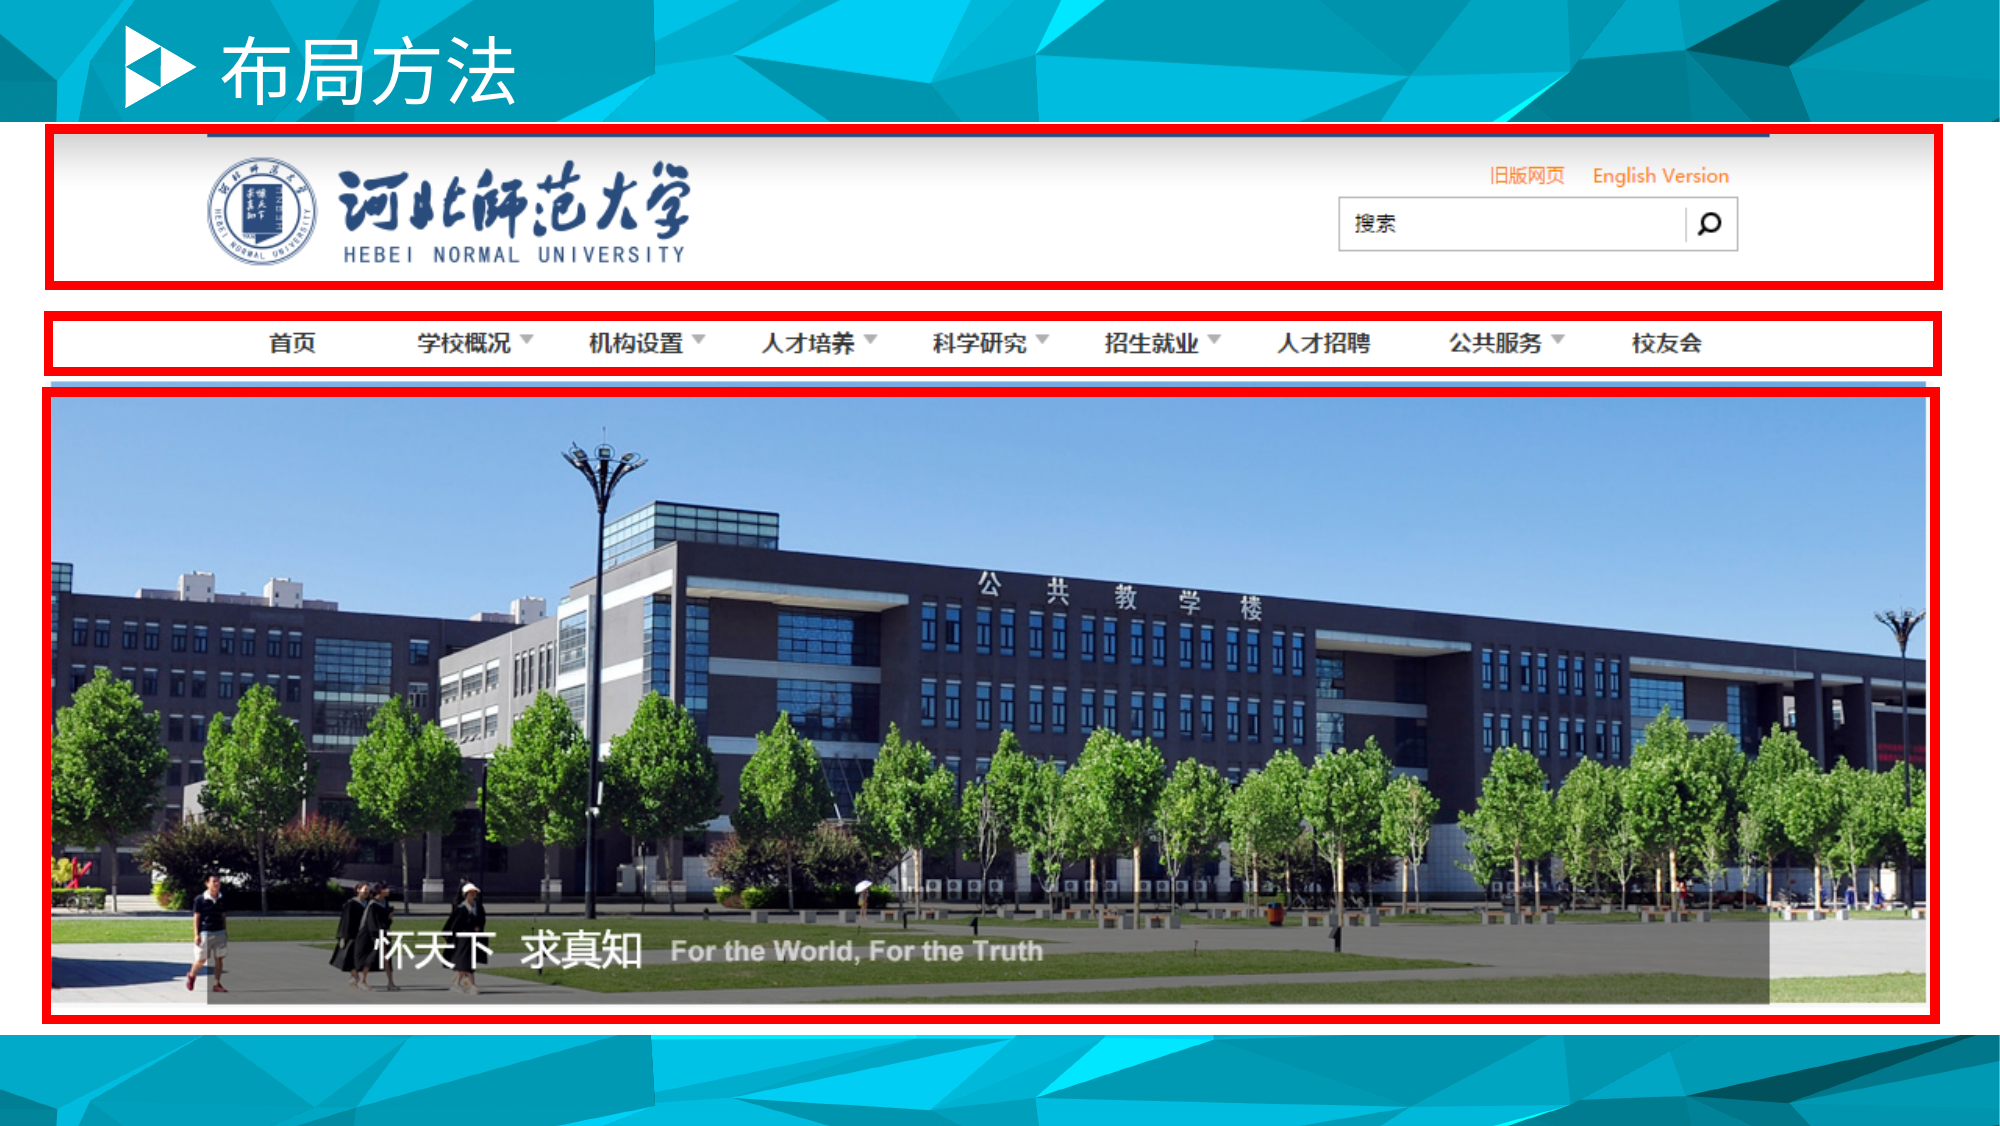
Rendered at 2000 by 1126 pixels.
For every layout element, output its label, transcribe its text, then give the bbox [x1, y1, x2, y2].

picture [45, 128, 1934, 1011]
text_box [45, 391, 1936, 1020]
text_box [49, 128, 1940, 287]
picture [0, 0, 2000, 122]
text_box [1934, 315, 1938, 372]
title 布局方法 [201, 24, 1927, 127]
picture [0, 1035, 2000, 1126]
